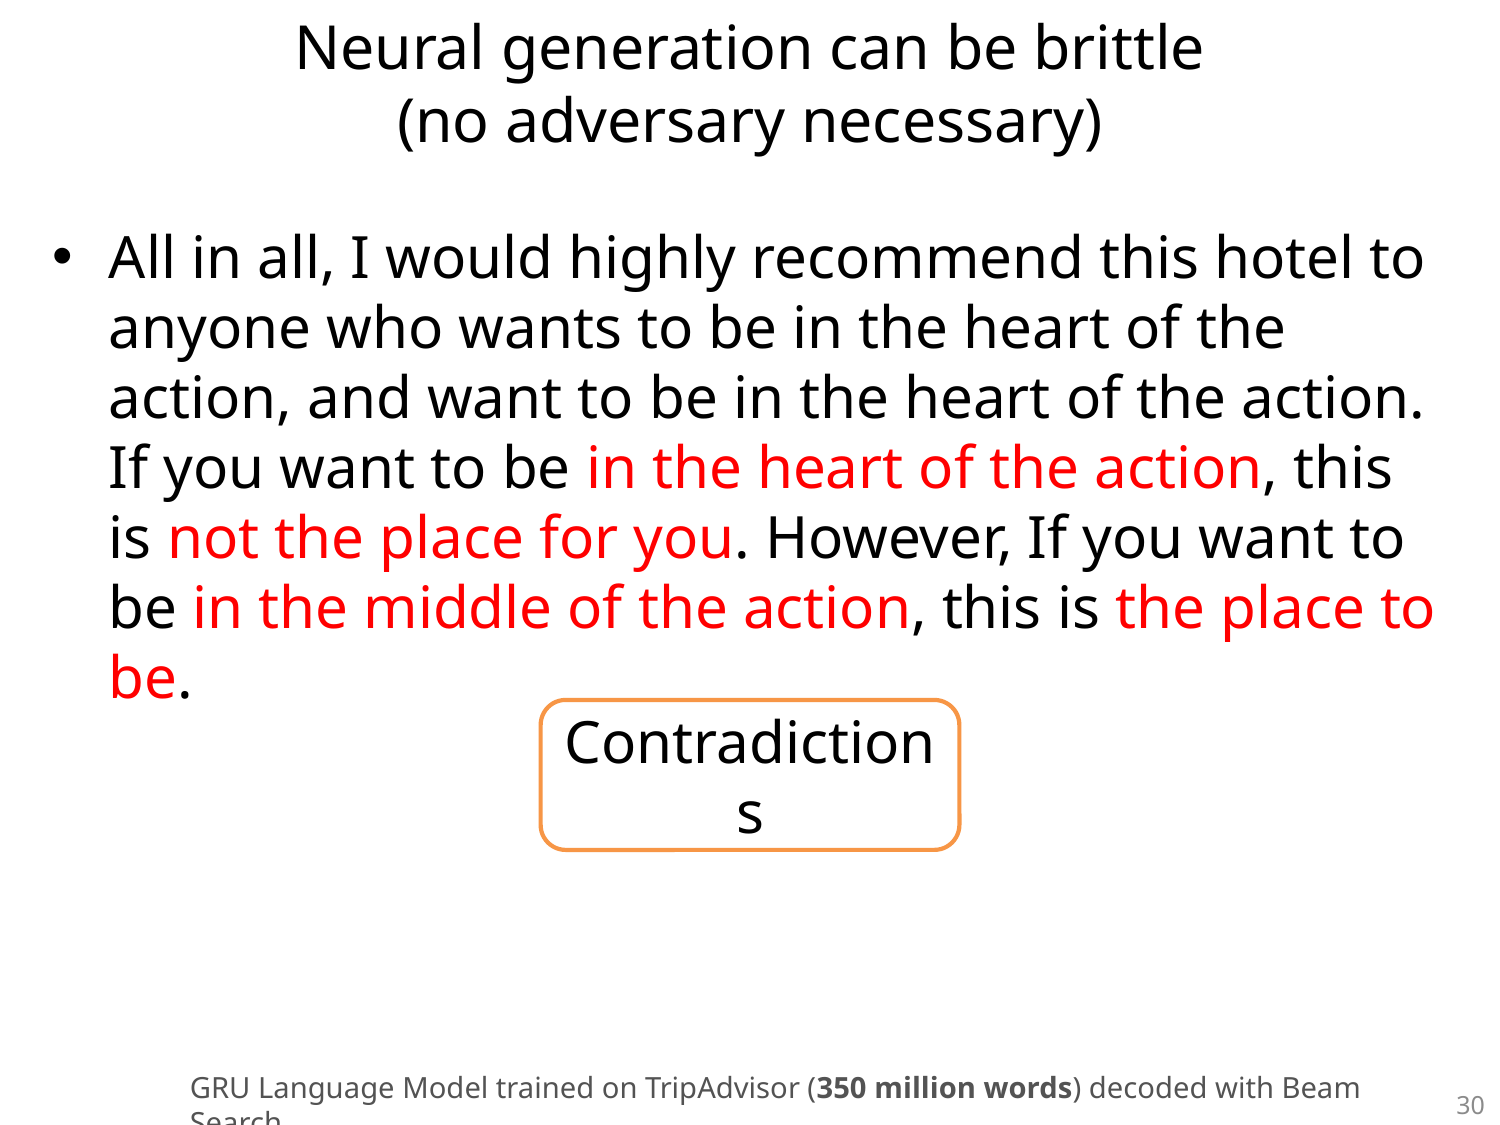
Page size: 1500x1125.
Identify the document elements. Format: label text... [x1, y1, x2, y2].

slide_number 30 [1413, 1087, 1500, 1125]
text_box GRU Language Model trained on TripAdvisor (350 million words) decoded with Beam Search. [174, 1062, 1413, 1125]
list All in all, I would highly recommend this hotel to anyone who wants to be in the heart of the action, and want to be in the heart of the action. If you want to be in the heart of the action, this is not the place for you. However, If you want to be in the middle of the action, this is the place to be. [37, 212, 1463, 1075]
text_box Contradictions [538, 697, 962, 853]
title Neural generation can be brittle (no adversary necessary) [0, 0, 1500, 163]
